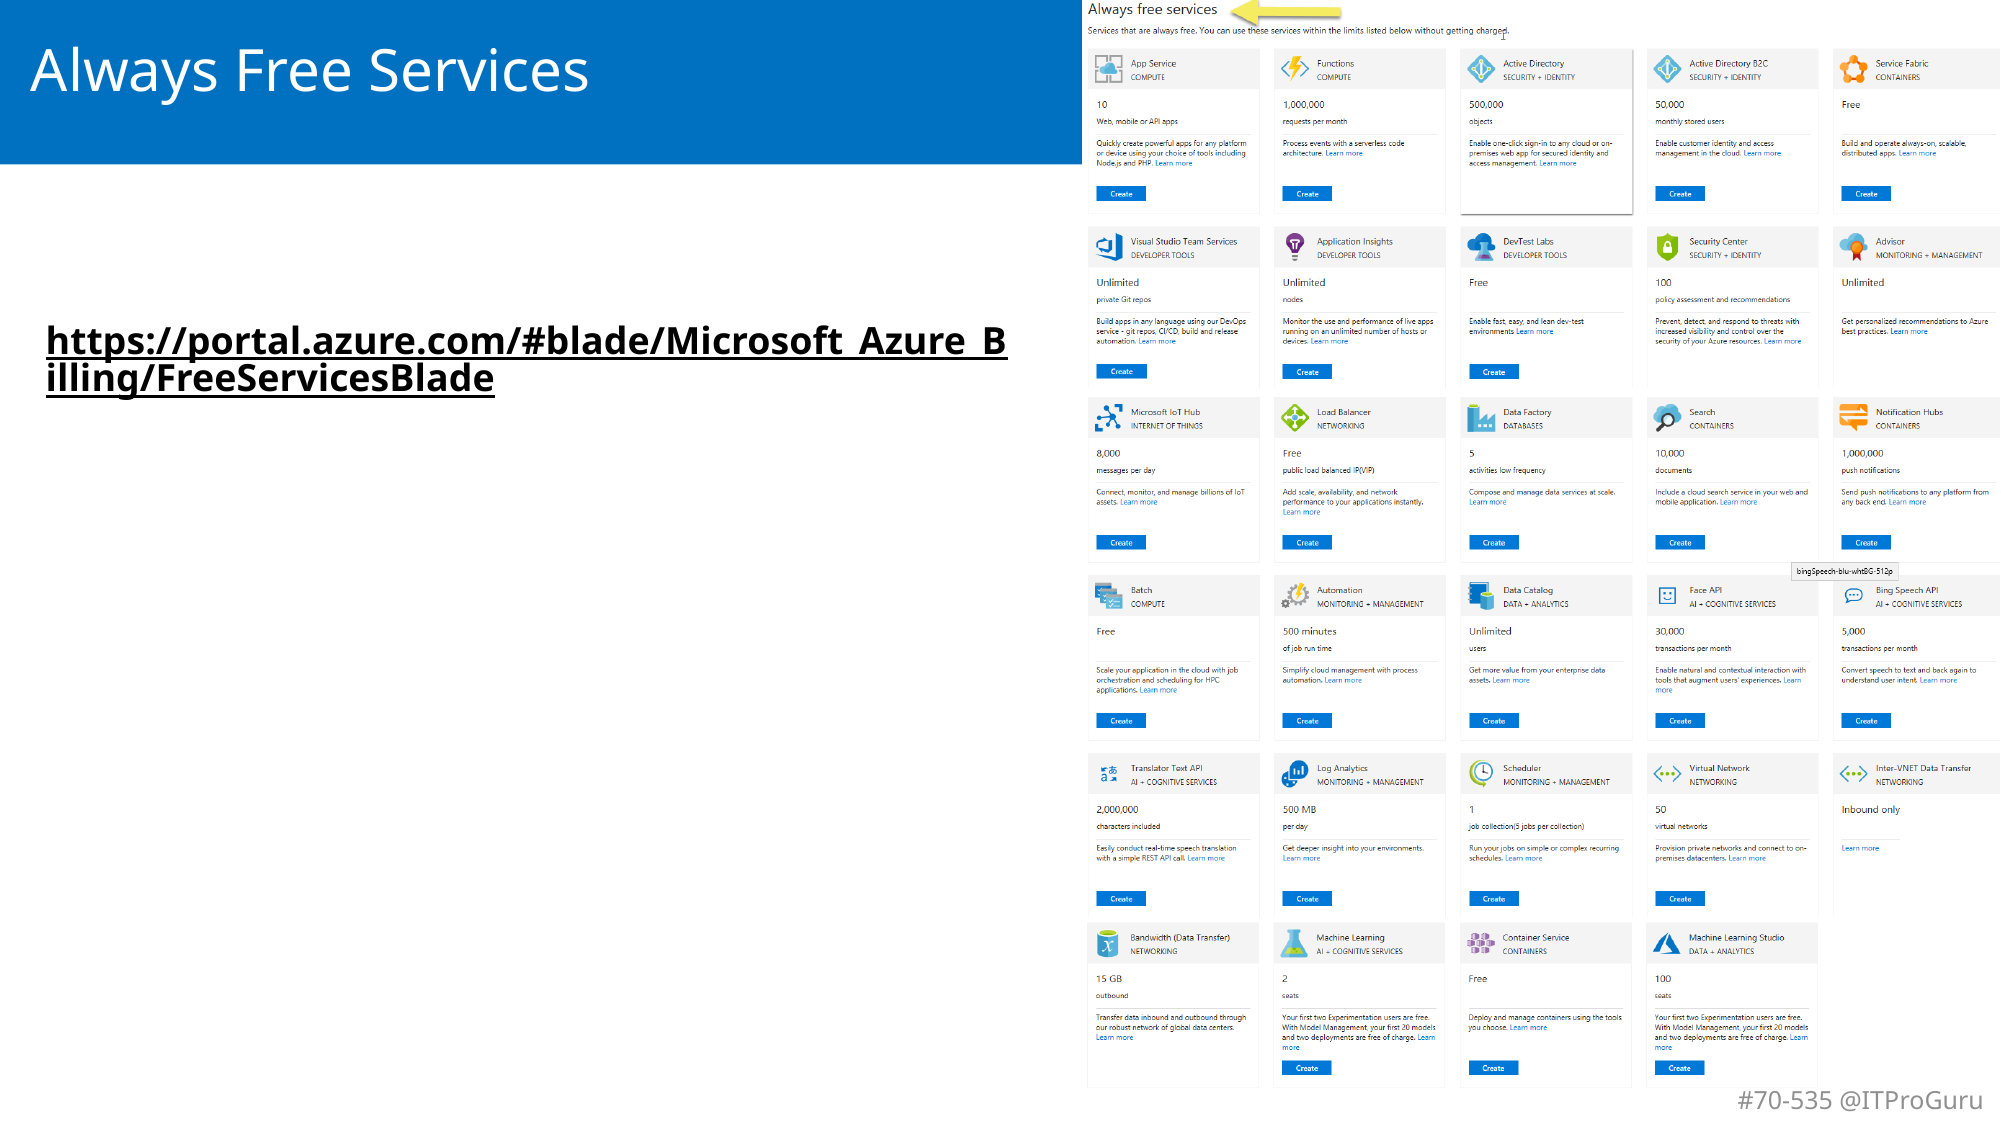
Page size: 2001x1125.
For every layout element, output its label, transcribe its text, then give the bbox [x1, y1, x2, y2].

picture [1082, 0, 2000, 1125]
text_box https://portal.azure.com/#blade/Microsoft_Azure_Billing/FreeServicesBlade [30, 309, 1031, 421]
title Always Free Services [30, 0, 1080, 148]
